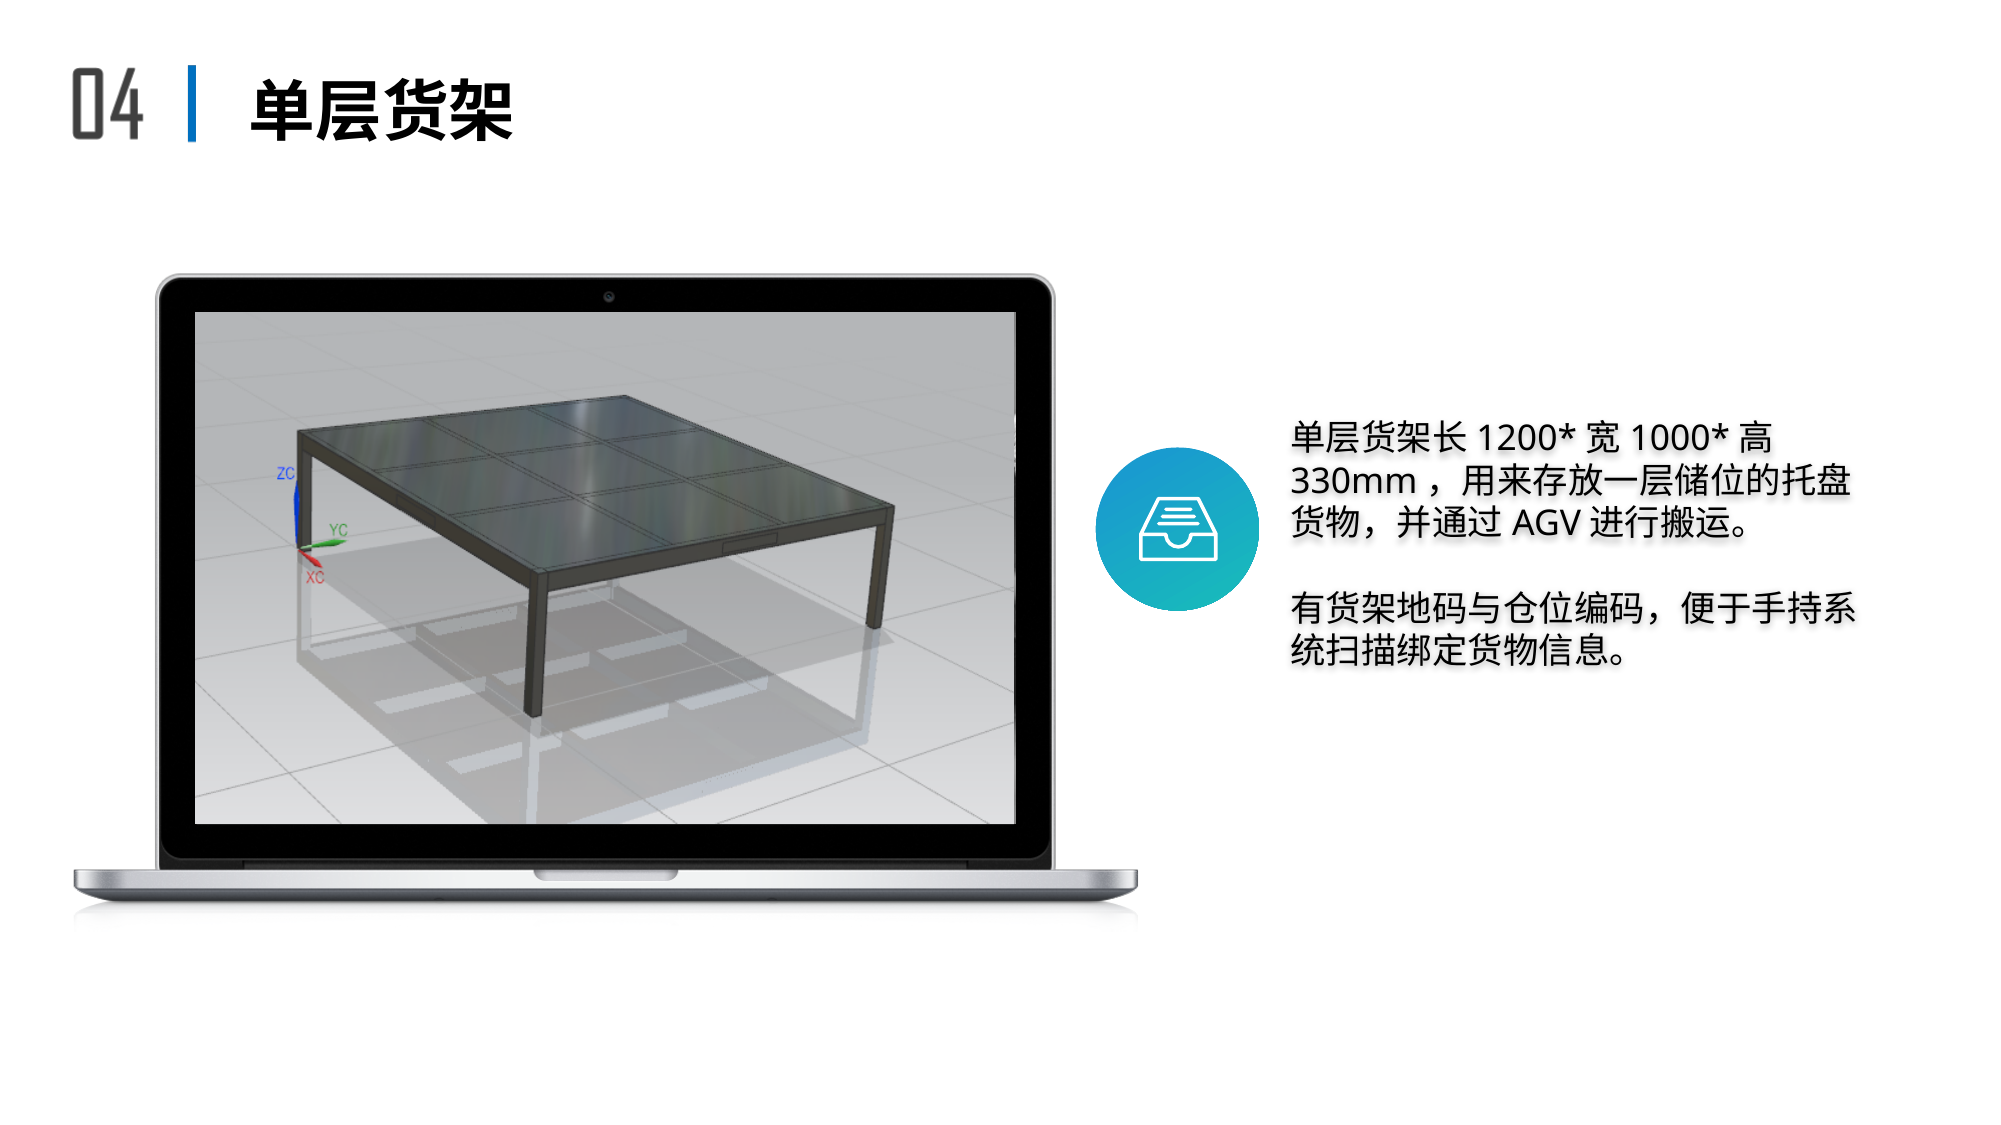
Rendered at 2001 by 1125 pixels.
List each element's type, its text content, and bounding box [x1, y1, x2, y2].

text_box 单层货架 [237, 22, 1024, 103]
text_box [1095, 447, 1259, 611]
picture [195, 312, 1014, 824]
text_box 单层货架长1200*宽1000*高330mm，用来存放一层储位的托盘货物，并通过AGV进行搬运。 有货架地码与仓位编码，便于手持系统扫描绑定货物信息。 [1275, 407, 1883, 679]
picture [12, 42, 201, 163]
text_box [52, 264, 1163, 957]
